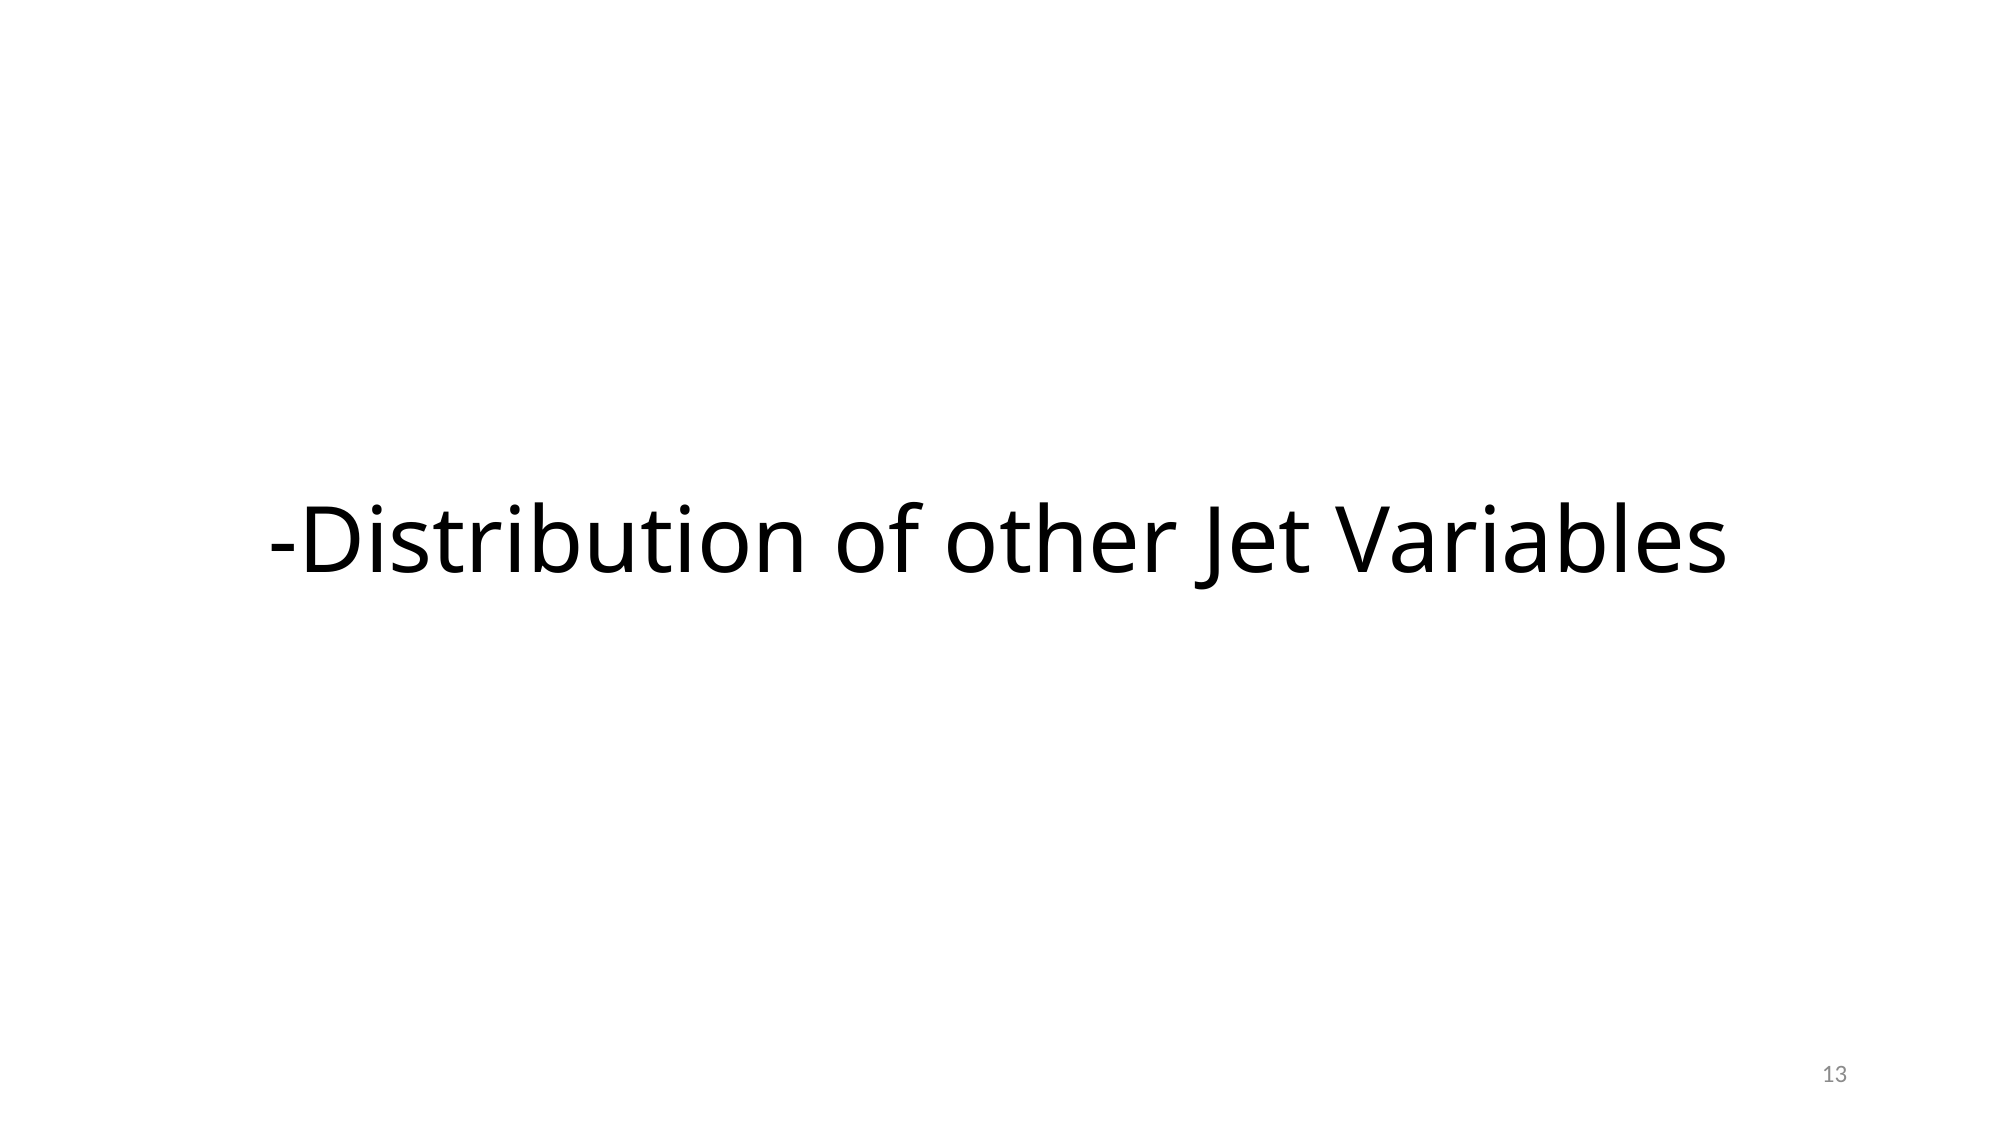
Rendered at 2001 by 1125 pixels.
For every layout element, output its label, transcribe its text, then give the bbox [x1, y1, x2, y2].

slide_number 13 [1412, 1042, 1863, 1103]
